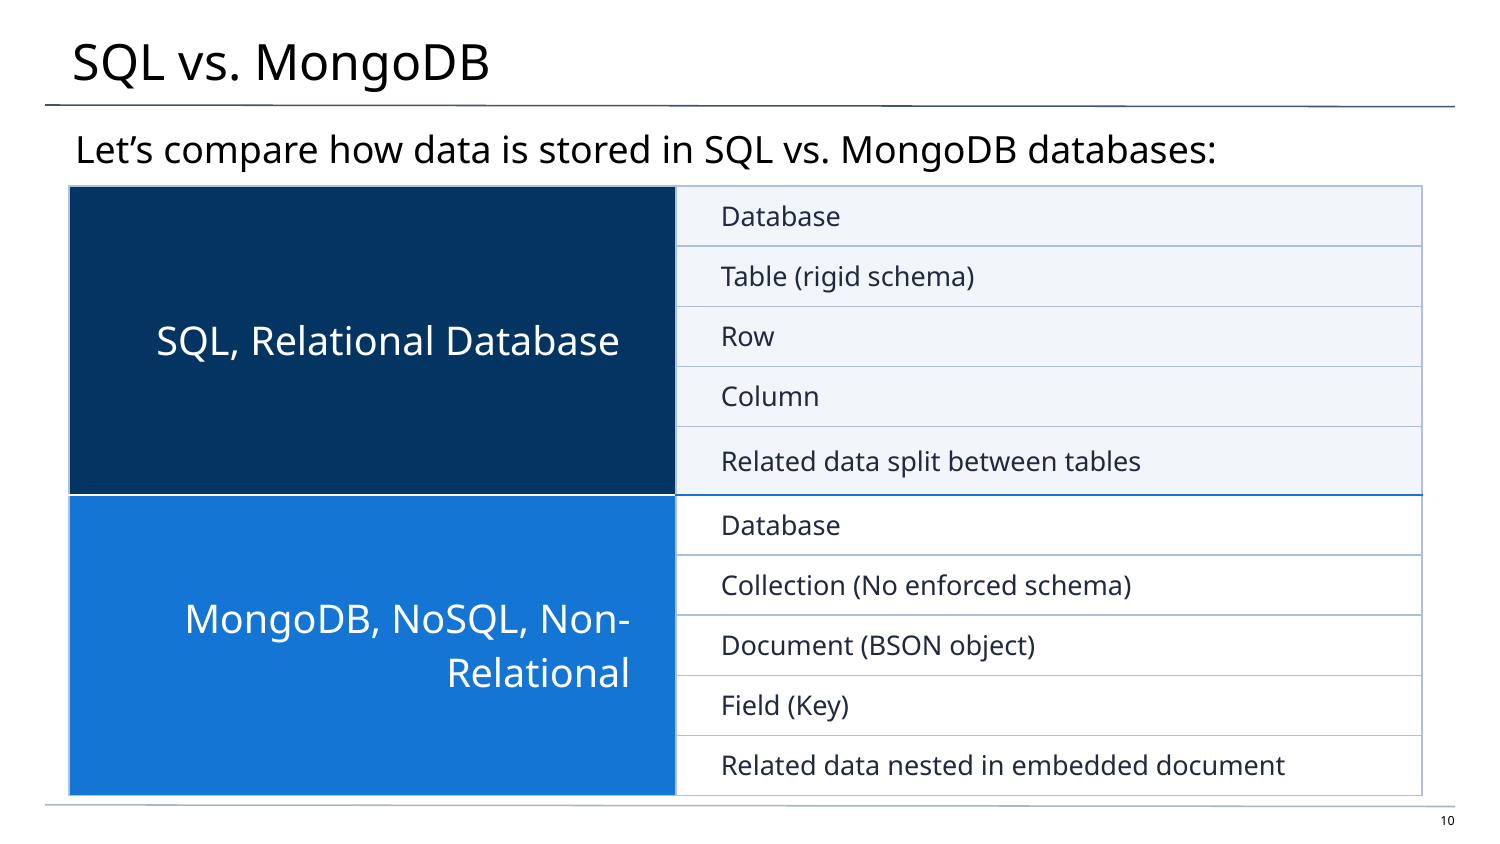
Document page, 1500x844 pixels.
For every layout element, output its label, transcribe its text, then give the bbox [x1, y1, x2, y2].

table_cell Table (rigid schema) [677, 247, 1421, 306]
table_cell Related data split between tables [677, 427, 1421, 494]
table_cell Document (BSON object) [677, 616, 1421, 675]
table_header SQL, Relational Database [70, 187, 675, 494]
table_cell MongoDB, NoSQL, Non-Relational [70, 496, 675, 795]
table_cell Collection (No enforced schema) [677, 556, 1421, 614]
subtitle Let’s compare how data is stored in SQL vs. MongoDB databases: [0, 110, 1500, 171]
table_cell Related data nested in embedded document [677, 736, 1421, 795]
table_cell Field (Key) [677, 676, 1421, 735]
table_header Database [677, 187, 1421, 245]
table_cell Database [677, 496, 1421, 554]
table_cell Column [677, 367, 1421, 426]
title SQL vs. MongoDB [0, 0, 1500, 88]
table_cell Row [677, 307, 1421, 366]
